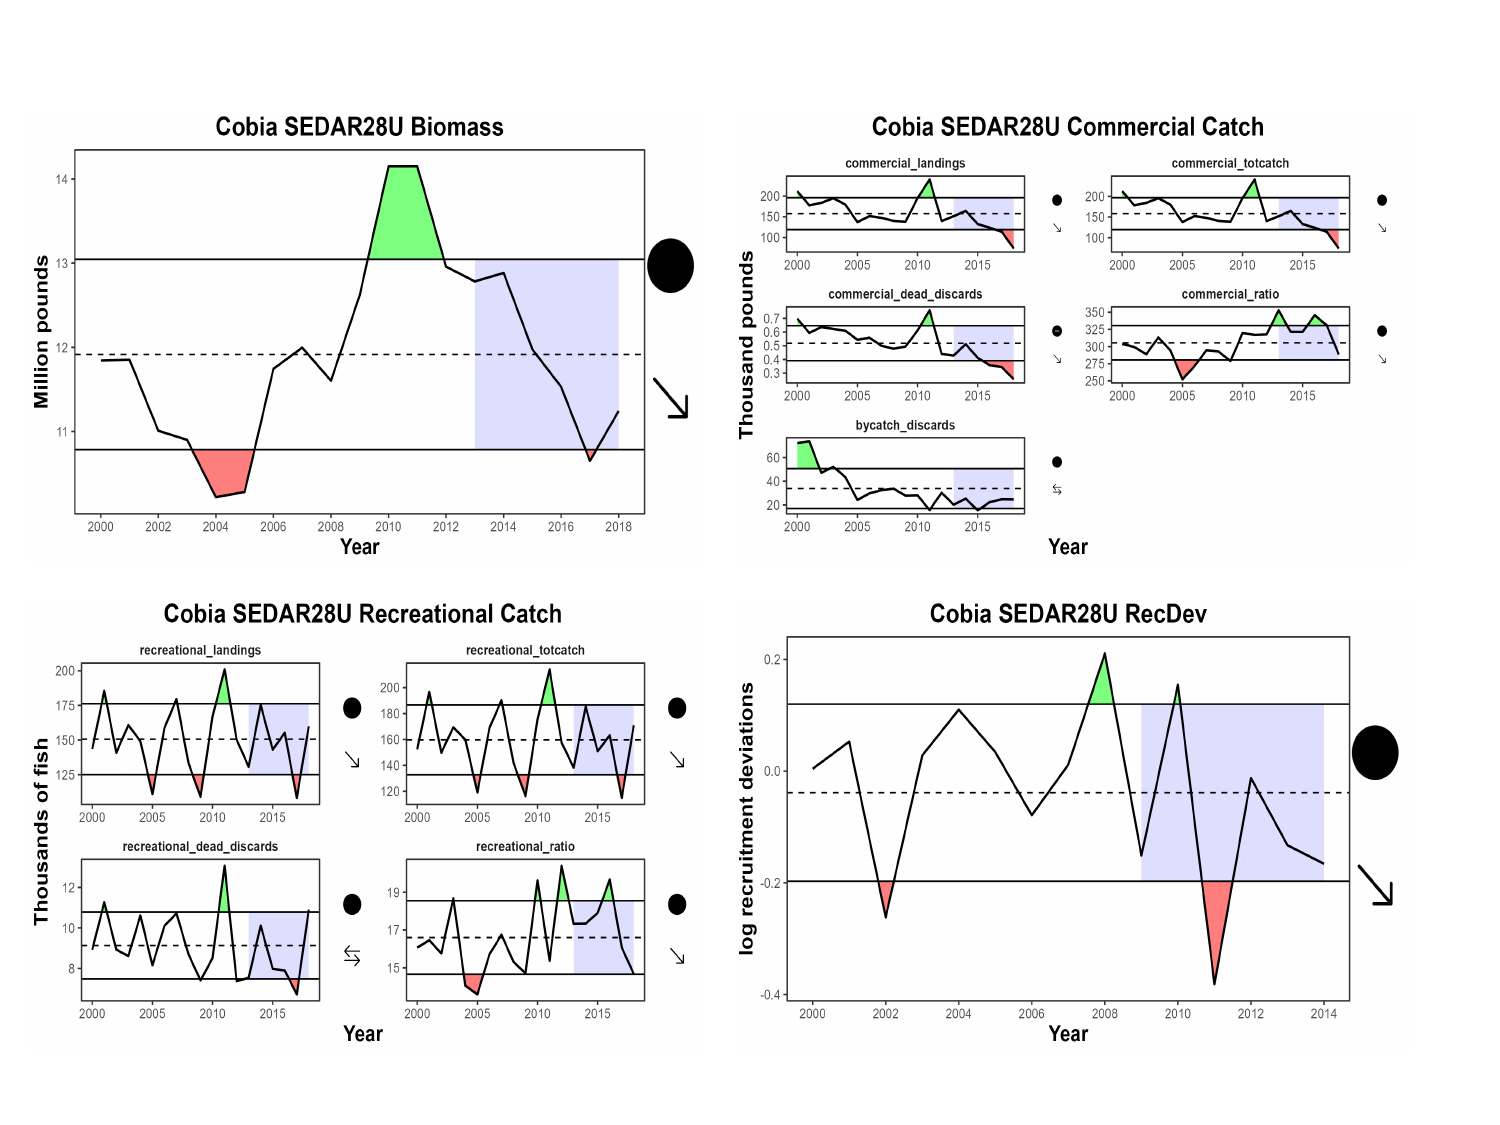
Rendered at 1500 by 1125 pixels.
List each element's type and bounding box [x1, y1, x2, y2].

list [29, 112, 706, 563]
list [29, 599, 706, 1051]
list [734, 112, 1411, 563]
list [734, 599, 1411, 1051]
